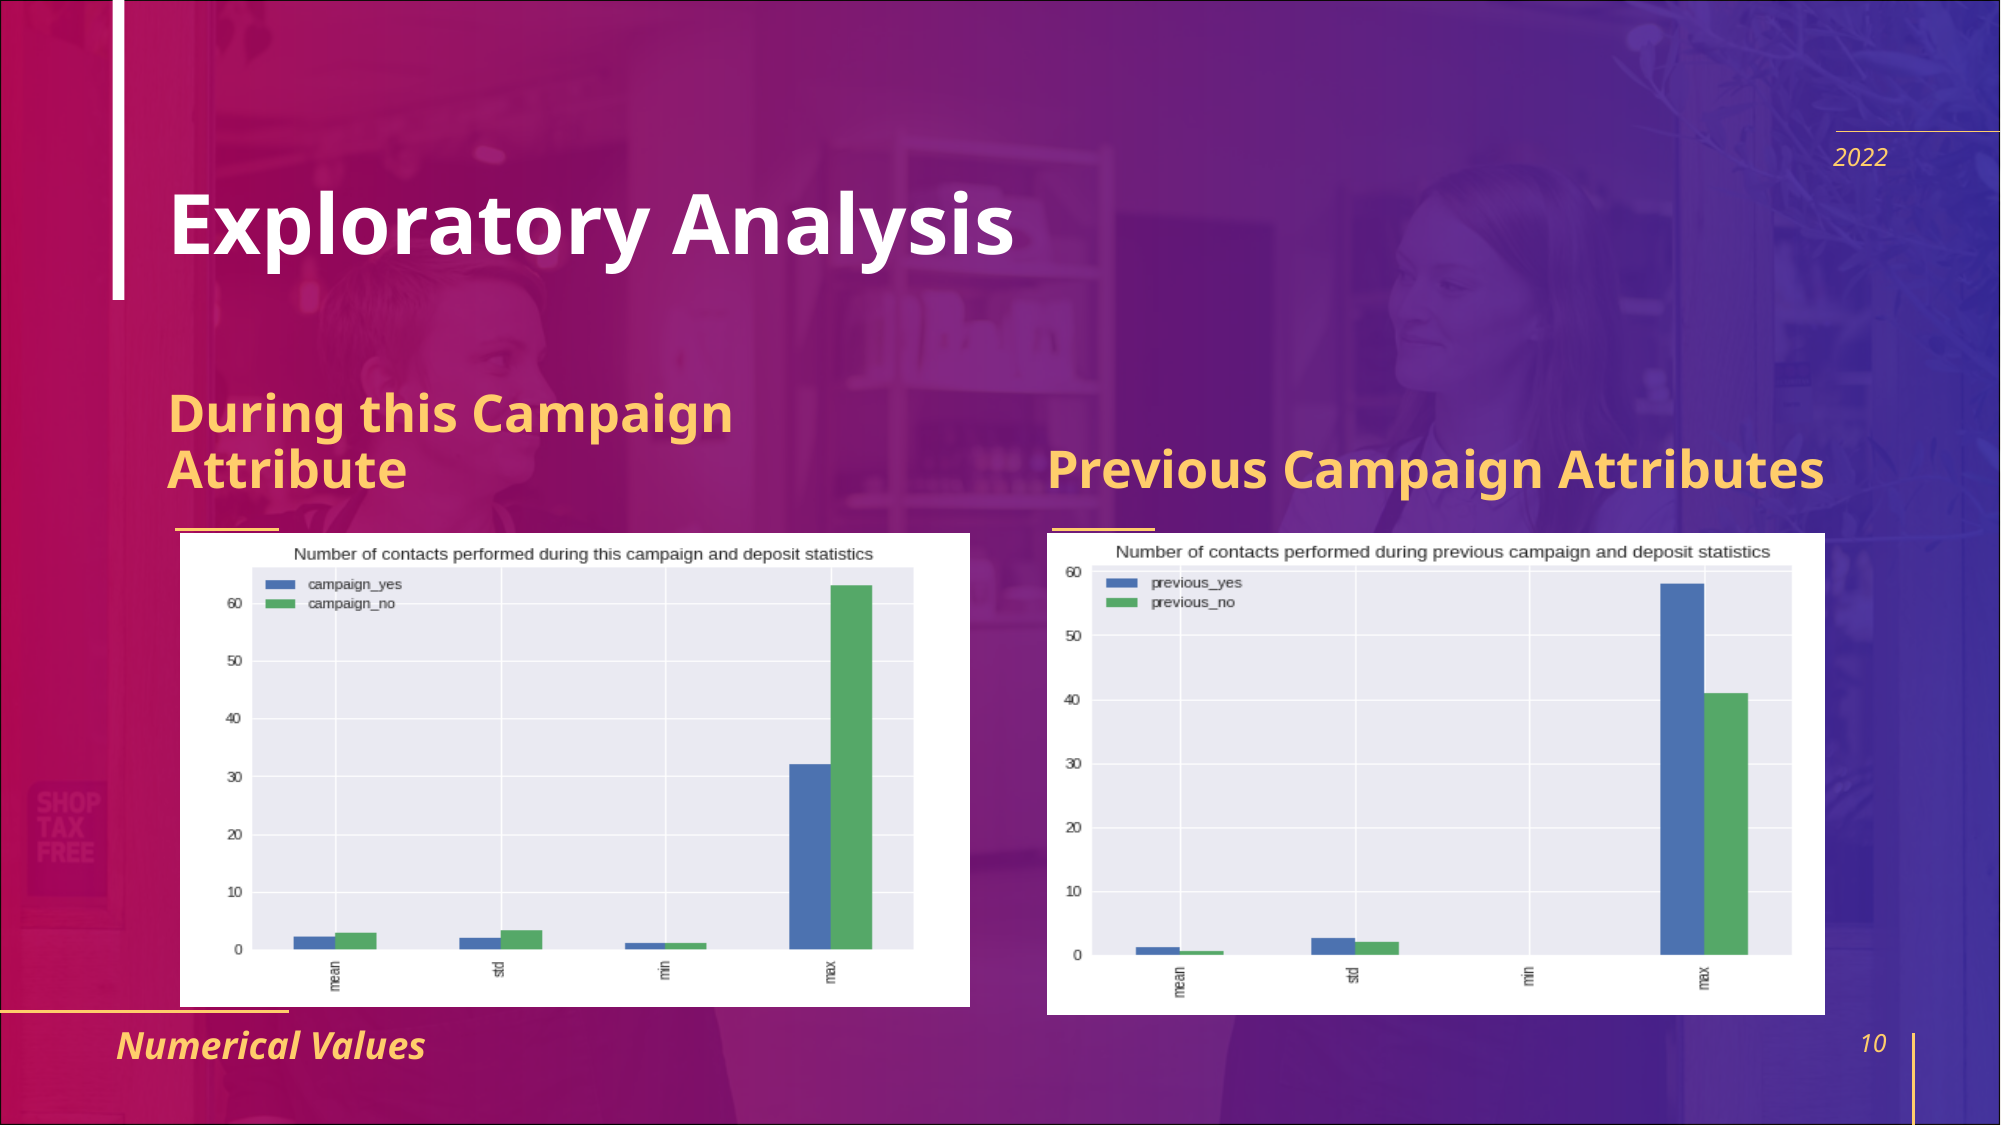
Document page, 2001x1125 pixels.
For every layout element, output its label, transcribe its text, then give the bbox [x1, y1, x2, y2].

list During this Campaign Attribute [152, 372, 999, 508]
list 2022 [1818, 137, 1919, 192]
title Exploratory Analysis [152, 118, 1878, 337]
picture [180, 533, 970, 1007]
slide_number 10 [1451, 1015, 1902, 1075]
list Previous Campaign Attributes [1030, 372, 1882, 508]
footer Numerical Values [100, 1015, 636, 1075]
picture [1047, 533, 1825, 1015]
